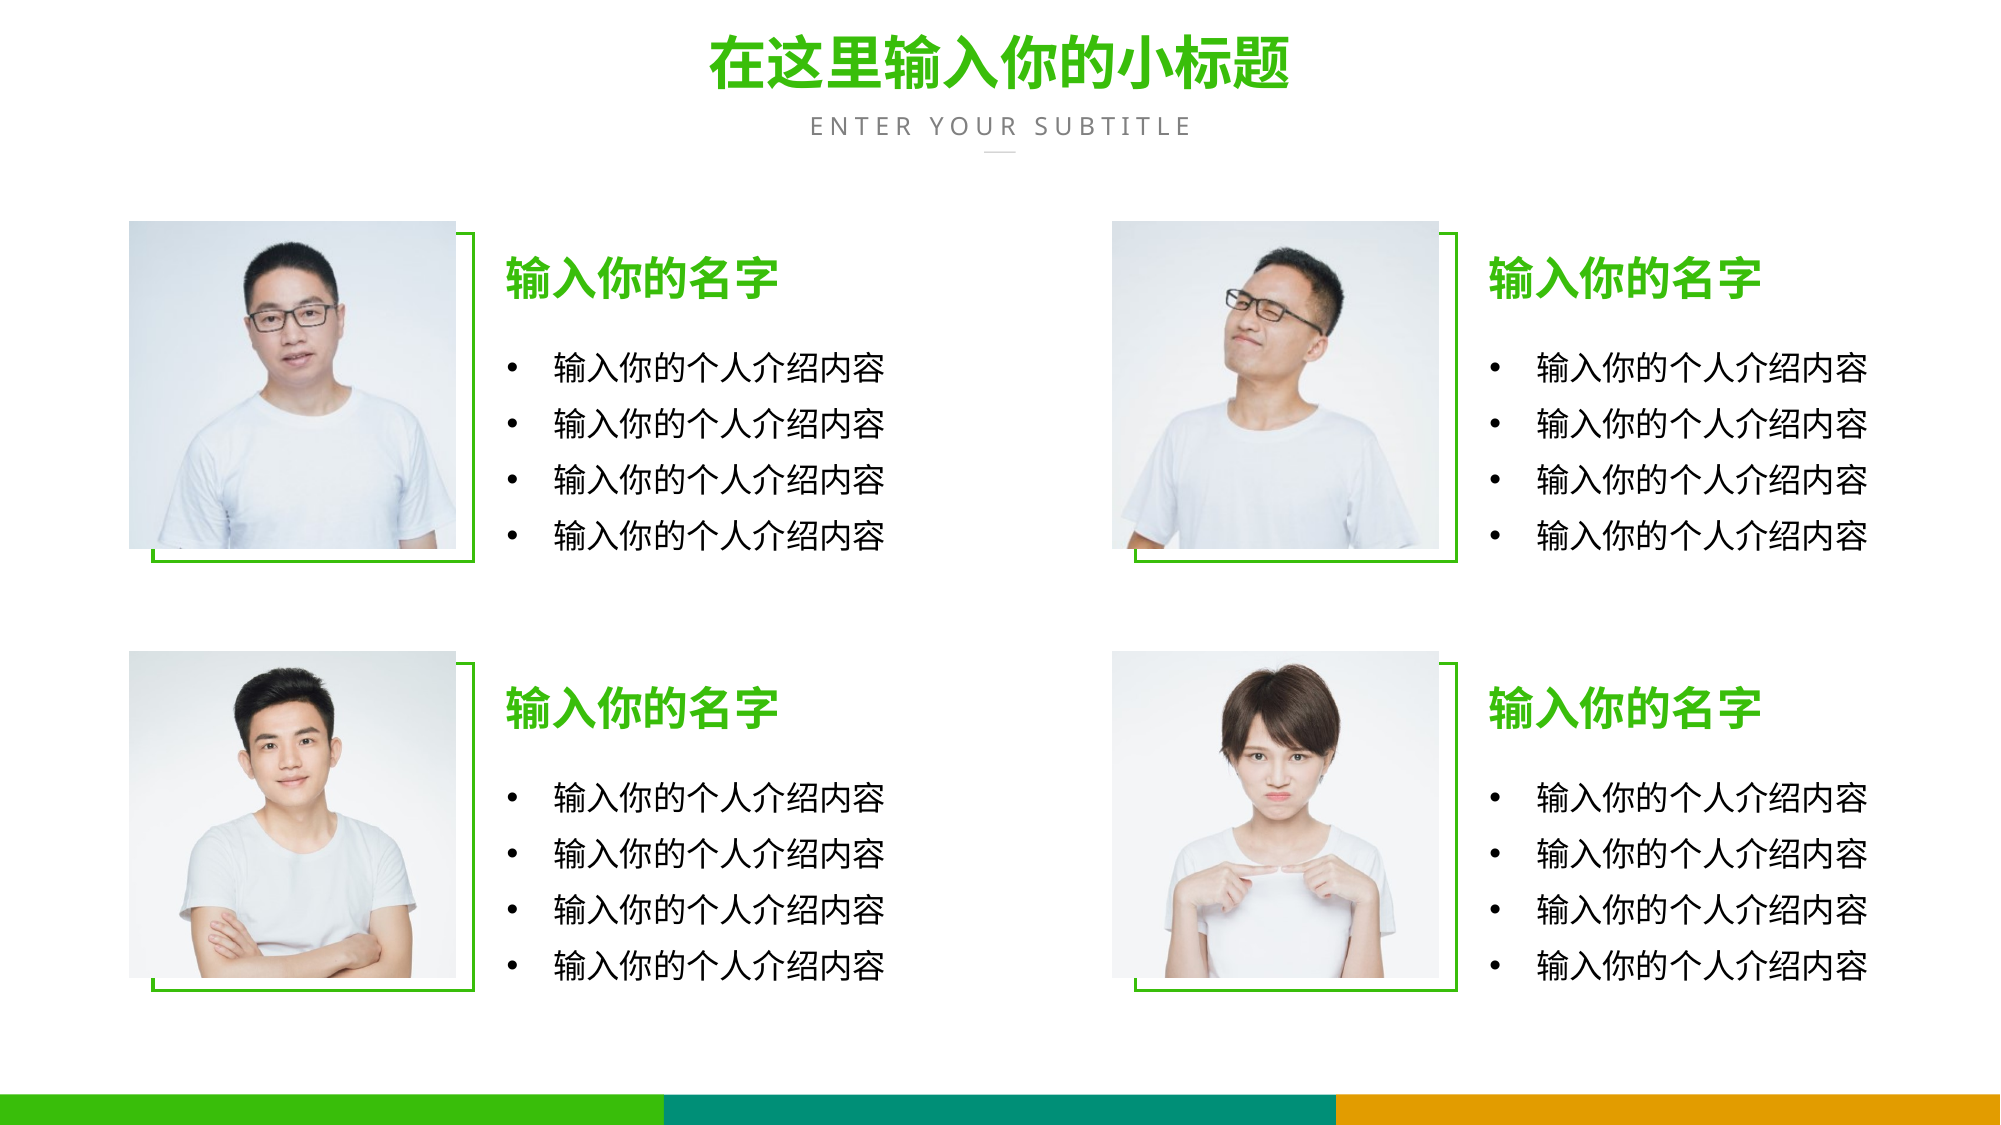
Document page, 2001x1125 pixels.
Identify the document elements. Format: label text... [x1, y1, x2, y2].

text_box ENTER YOUR SUBTITLE [663, 102, 1337, 148]
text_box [1111, 651, 1921, 991]
text_box [0, 1093, 663, 1125]
text_box [1335, 1093, 2000, 1125]
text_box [1111, 221, 1921, 562]
list 在这里输入你的小标题 [646, 26, 1354, 106]
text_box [129, 221, 938, 562]
text_box [663, 1093, 1335, 1125]
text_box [129, 651, 938, 991]
